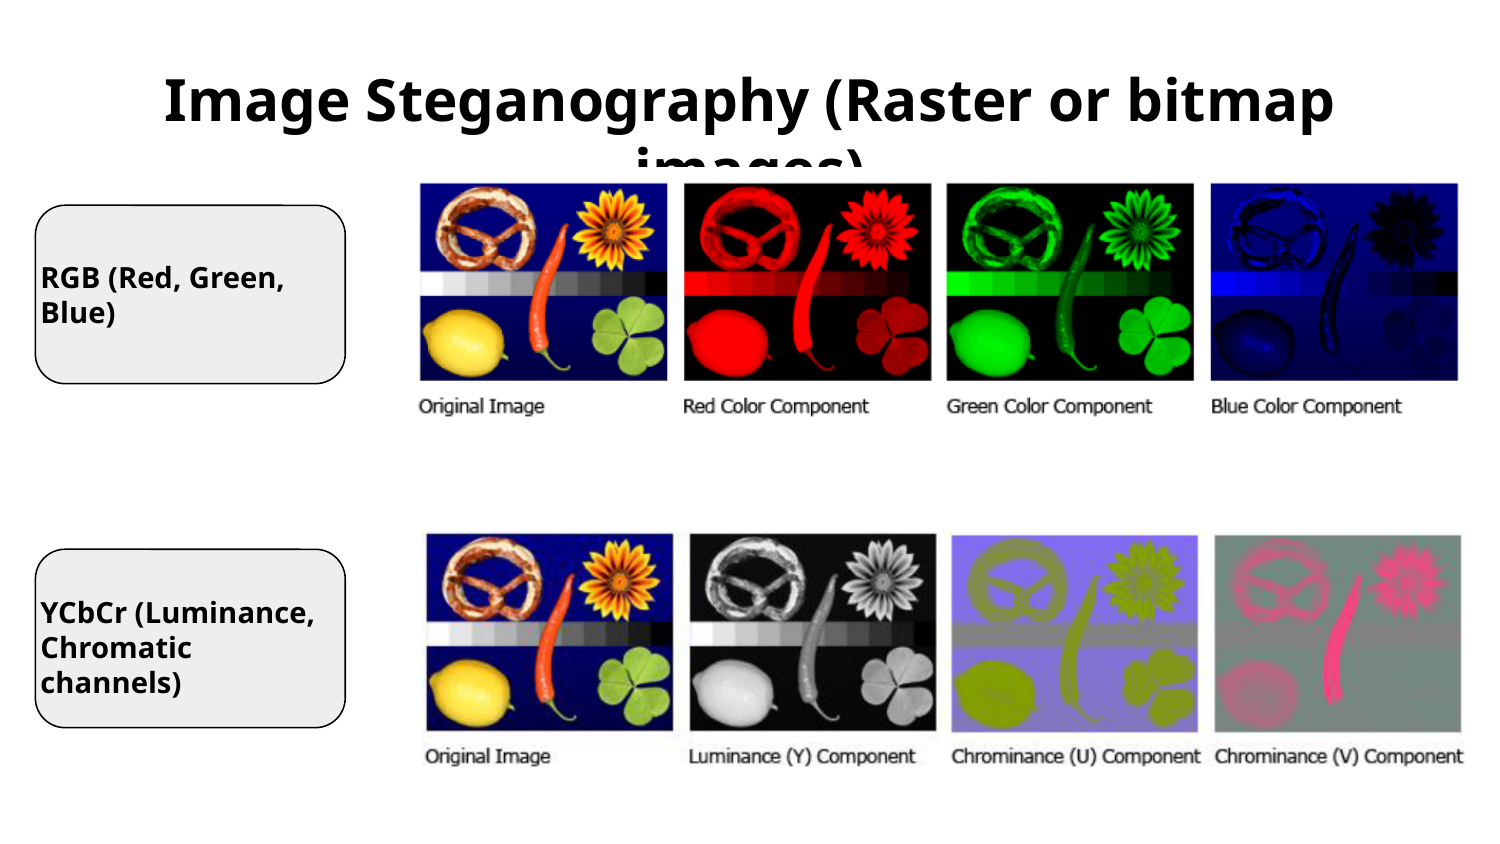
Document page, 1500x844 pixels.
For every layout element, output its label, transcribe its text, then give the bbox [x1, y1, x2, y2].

text_box RGB (Red, Green, Blue) [40, 267, 341, 322]
picture [411, 518, 1475, 776]
picture [411, 166, 1465, 423]
text_box [35, 205, 346, 384]
title Image Steganography (Raster or bitmap images) [75, 48, 1425, 142]
text_box YCbCr (Luminance, Chromatic channels) [40, 620, 341, 674]
text_box [35, 549, 346, 728]
